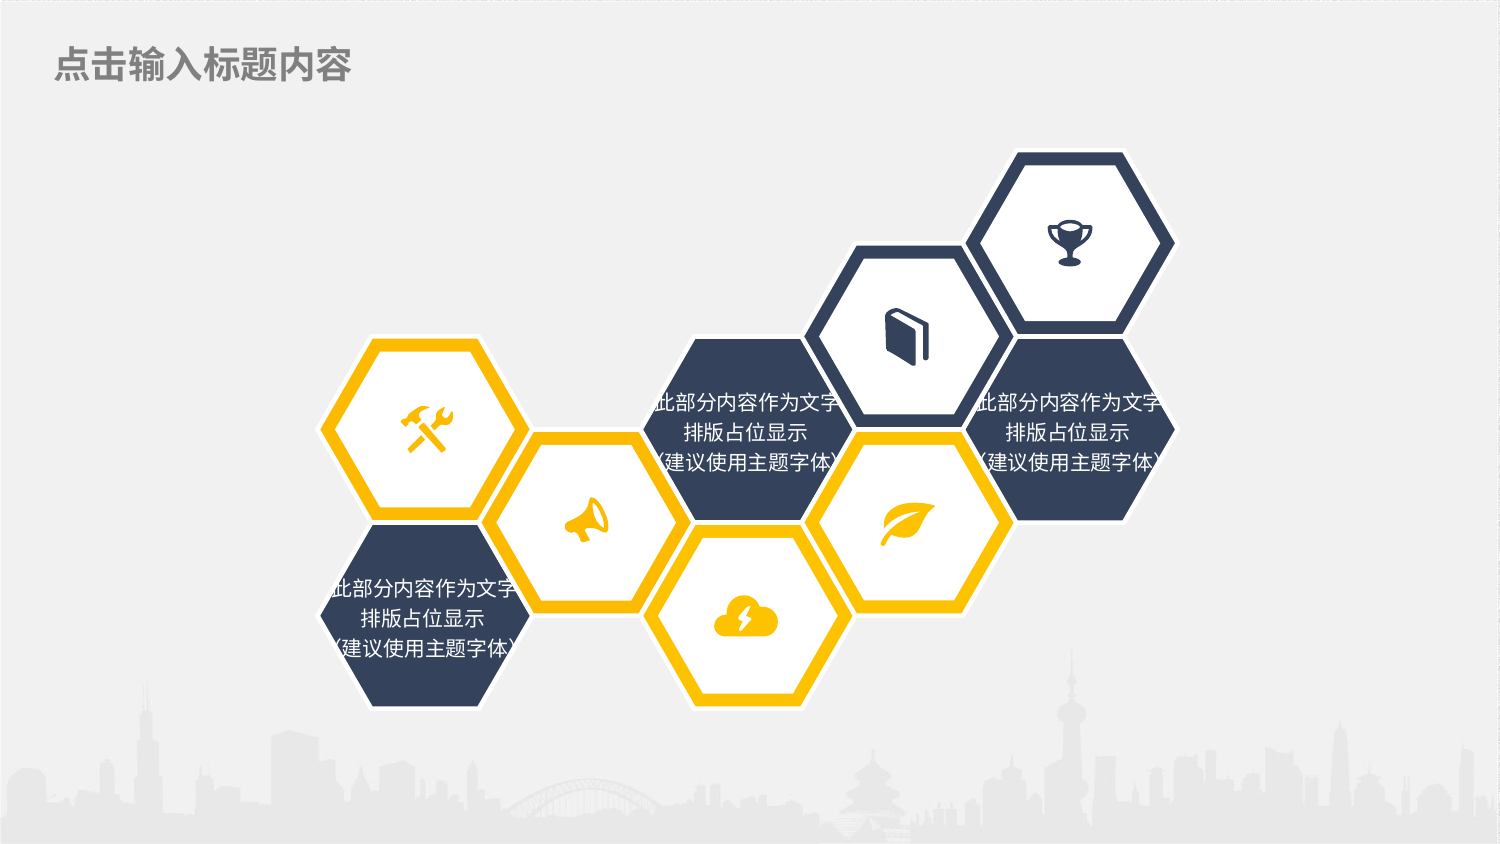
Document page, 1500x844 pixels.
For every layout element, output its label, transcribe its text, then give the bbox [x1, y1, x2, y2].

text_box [801, 436, 1017, 616]
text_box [962, 149, 1178, 337]
picture [0, 0, 1500, 844]
text_box 此部分内容作为文字 排版占位显示 （建议使用主题字体） [317, 532, 528, 709]
text_box 此部分内容作为文字 排版占位显示 （建议使用主题字体） [1021, 346, 1178, 523]
text_box 点击输入标题内容 [53, 32, 403, 95]
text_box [801, 242, 1017, 430]
text_box 此部分内容作为文字 排版占位显示 （建议使用主题字体） [641, 336, 796, 520]
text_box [478, 429, 694, 616]
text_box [640, 522, 856, 709]
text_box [317, 335, 533, 523]
